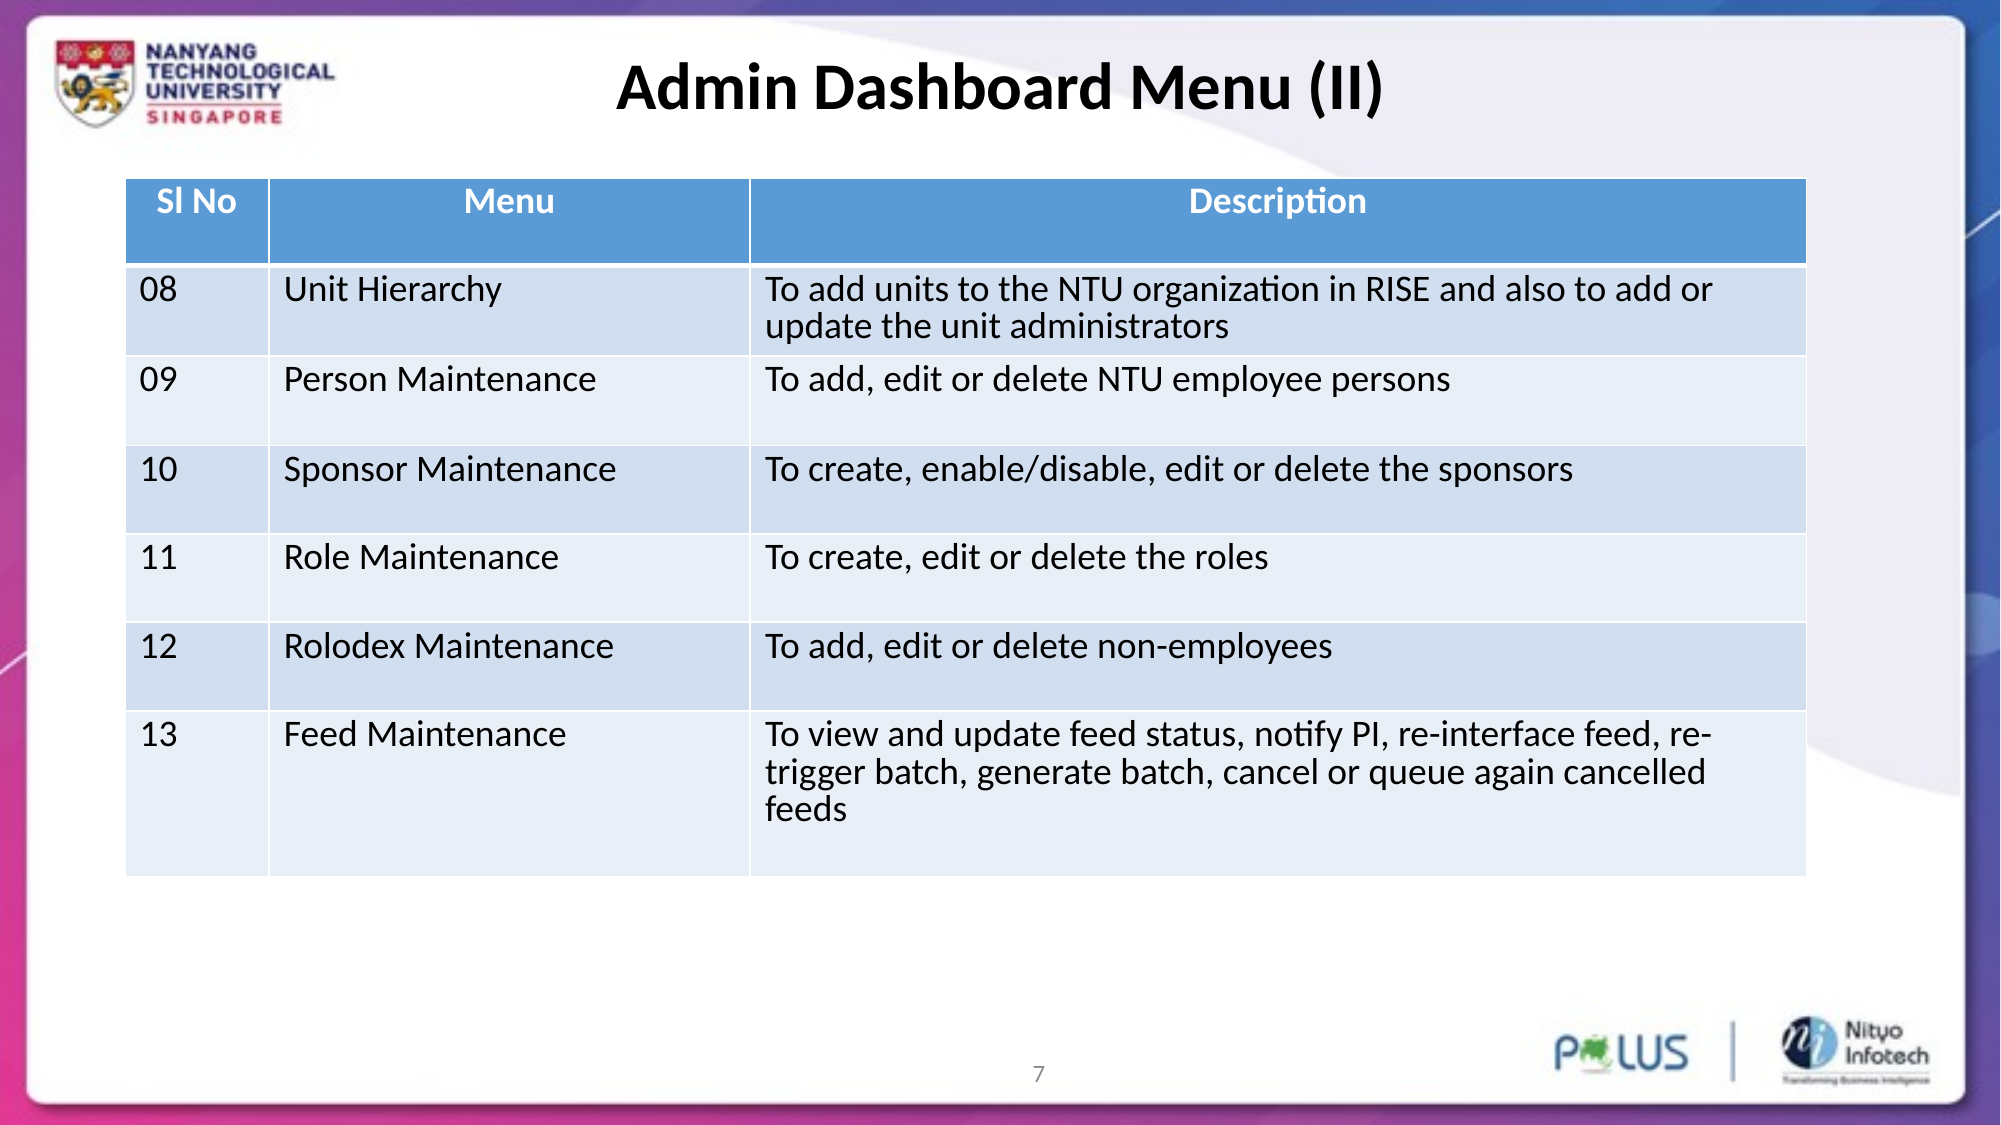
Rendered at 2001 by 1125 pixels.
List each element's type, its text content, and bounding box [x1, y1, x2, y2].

table_cell To add units to the NTU organization in RISE and also to add or update the unit administrators [751, 268, 1806, 355]
table_header Description [751, 179, 1806, 263]
table_cell To create, enable/disable, edit or delete the sponsors [751, 446, 1806, 533]
table_cell Role Maintenance [270, 535, 749, 621]
table_cell To create, edit or delete the roles [751, 535, 1806, 621]
table_cell 13 [126, 712, 268, 876]
table_cell 10 [126, 446, 268, 533]
table_cell Sponsor Maintenance [270, 446, 749, 533]
table_header Menu [270, 179, 749, 263]
table_cell Rolodex Maintenance [270, 623, 749, 710]
table_cell To view and update feed status, notify PI, re-interface feed, re-trigger batch, generate batch, cancel or queue again cancelled feeds [751, 712, 1806, 876]
table_header Sl No [126, 179, 268, 263]
slide_number 7 [610, 1042, 1061, 1103]
table_cell 09 [126, 357, 268, 445]
table_cell 11 [126, 535, 268, 621]
table_cell Person Maintenance [270, 357, 749, 445]
title Admin Dashboard Menu (II) [486, 32, 1515, 144]
table_cell 08 [126, 268, 268, 355]
table_cell Feed Maintenance [270, 712, 749, 876]
table_cell To add, edit or delete NTU employee persons [751, 357, 1806, 445]
picture [0, 0, 2001, 1125]
table_cell Unit Hierarchy [270, 268, 749, 355]
table_cell To add, edit or delete non-employees [751, 623, 1806, 710]
table_cell 12 [126, 623, 268, 710]
